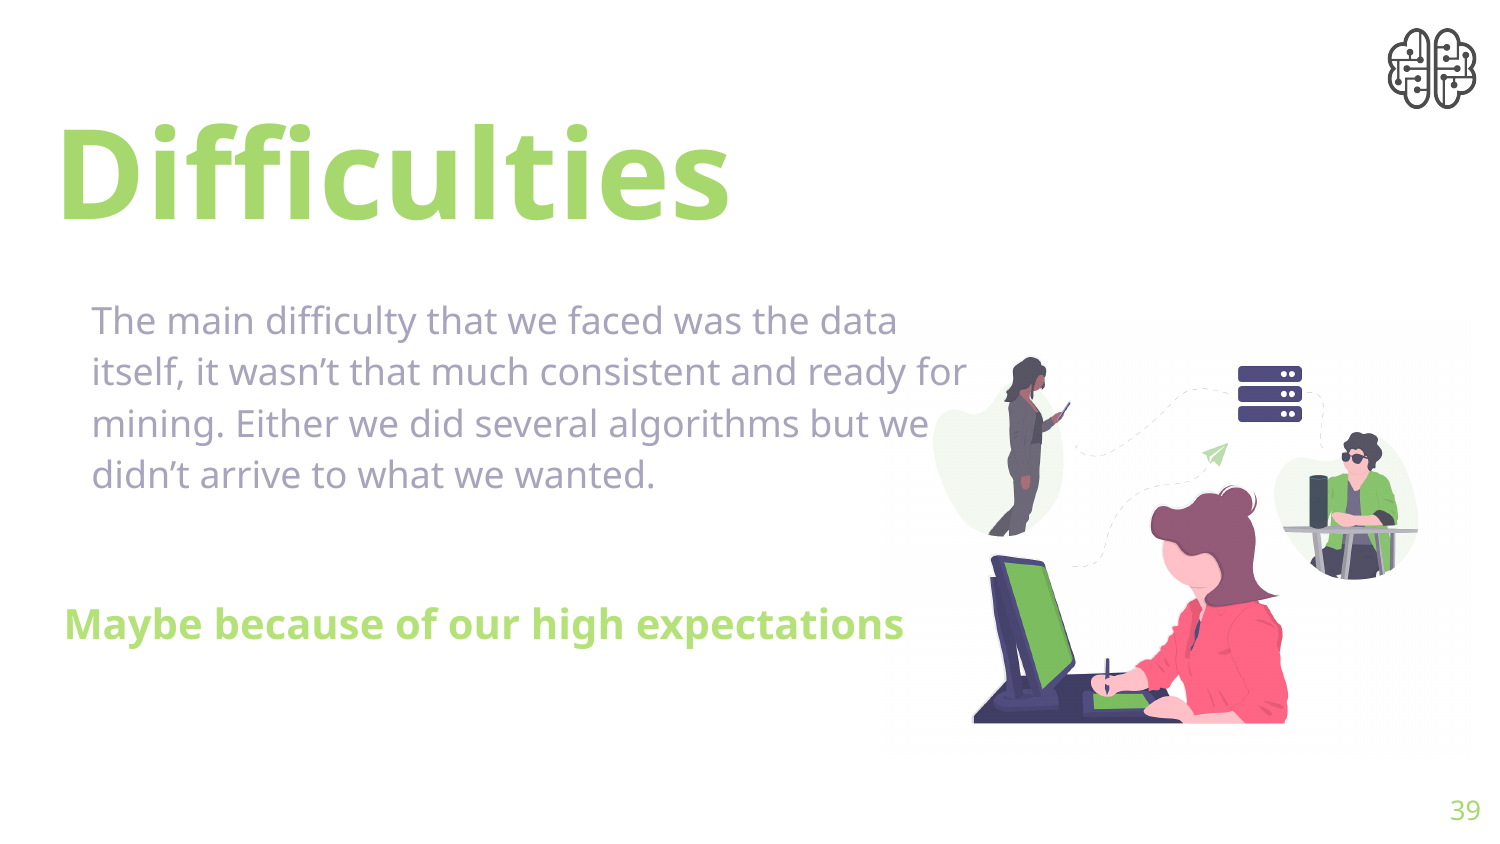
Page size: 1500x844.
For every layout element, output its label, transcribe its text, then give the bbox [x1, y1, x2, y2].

picture [1376, 28, 1488, 116]
text_box Difficulties [38, 87, 769, 252]
picture [881, 320, 1470, 758]
text_box Maybe because of our high expectations [48, 590, 876, 656]
slide_number 39 [1391, 779, 1482, 844]
text_box The main difficulty that we faced was the data itself, it wasn’t that much consistent and ready for mining. Either we did several algorithms but we didn’t arrive to what we wanted. [76, 283, 1006, 504]
